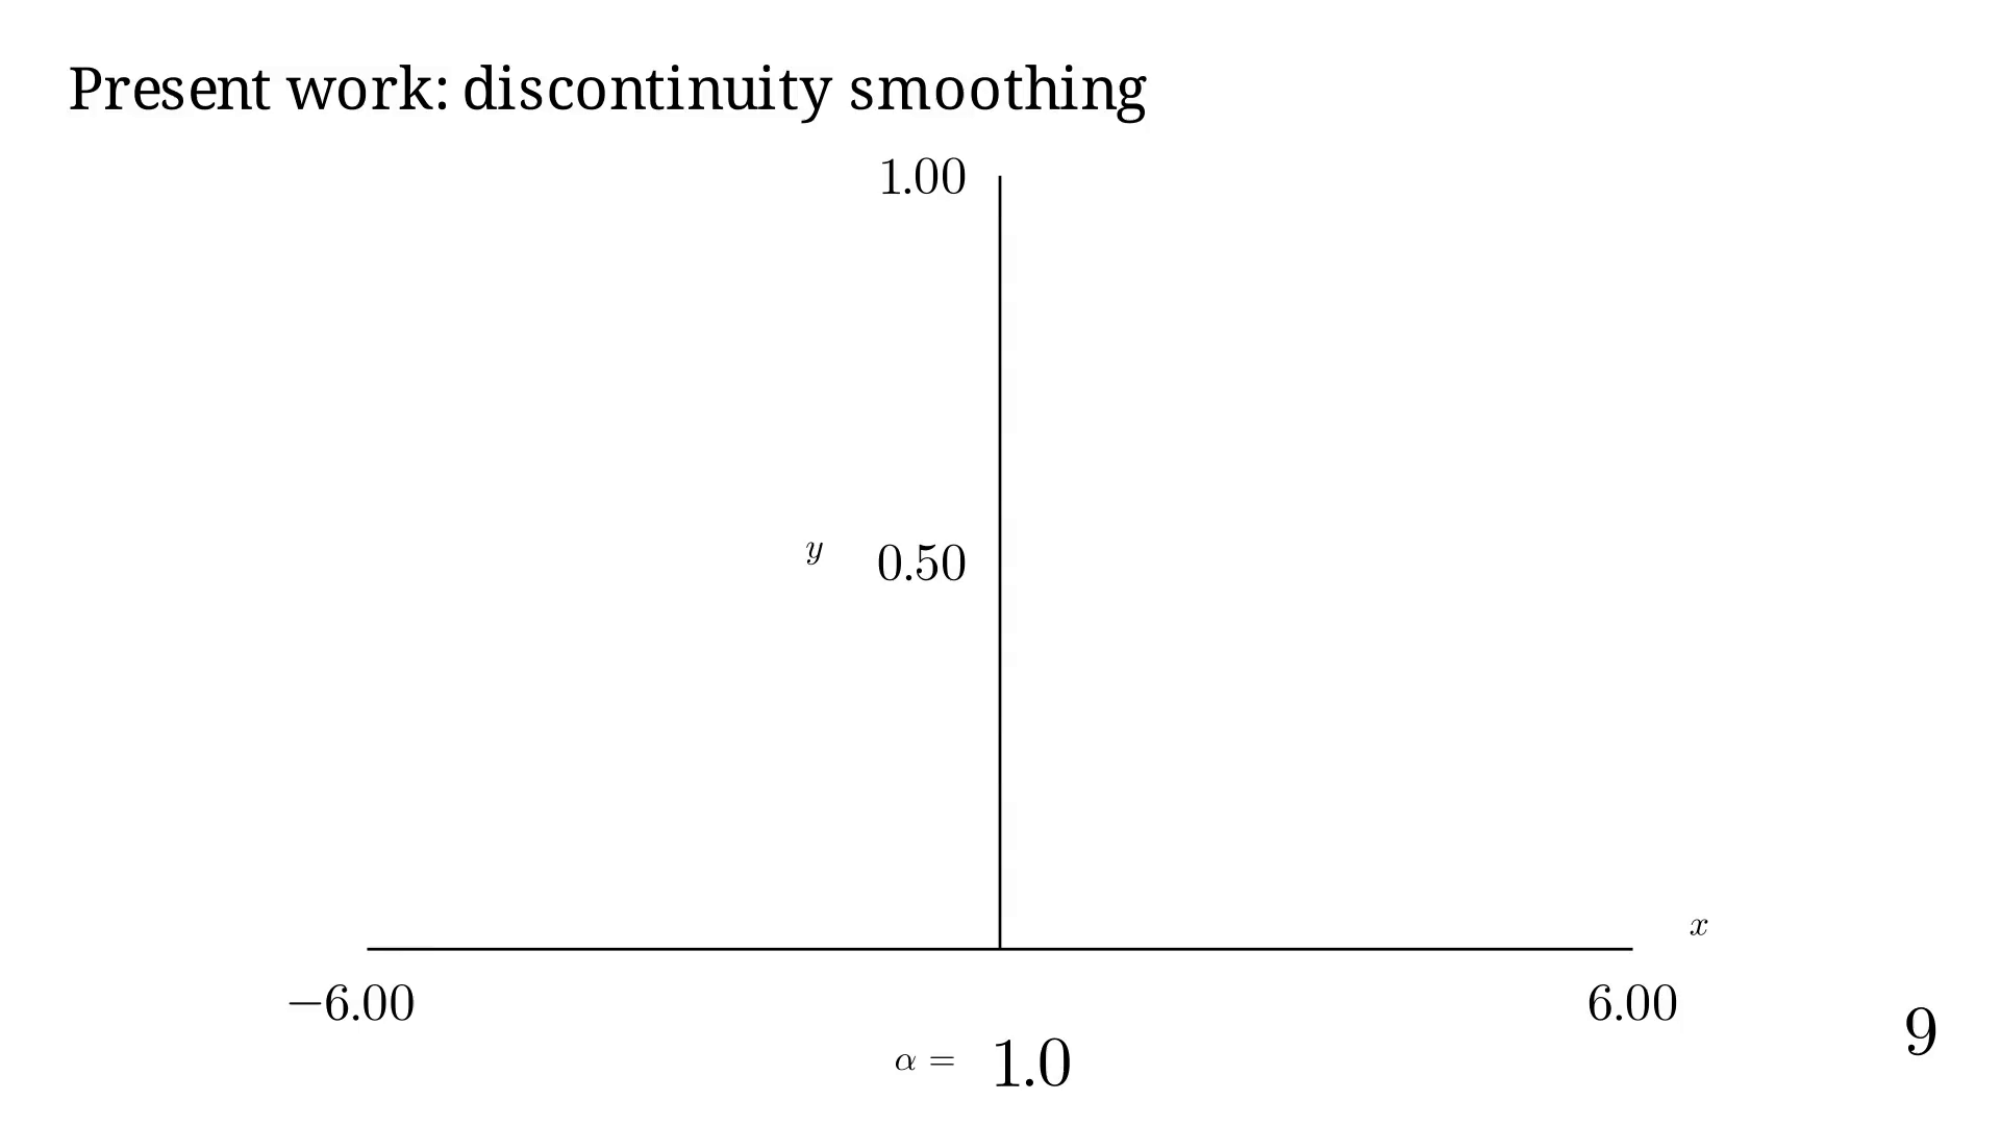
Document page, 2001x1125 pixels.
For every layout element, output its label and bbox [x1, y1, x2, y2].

text_box [0, 0, 2000, 1125]
